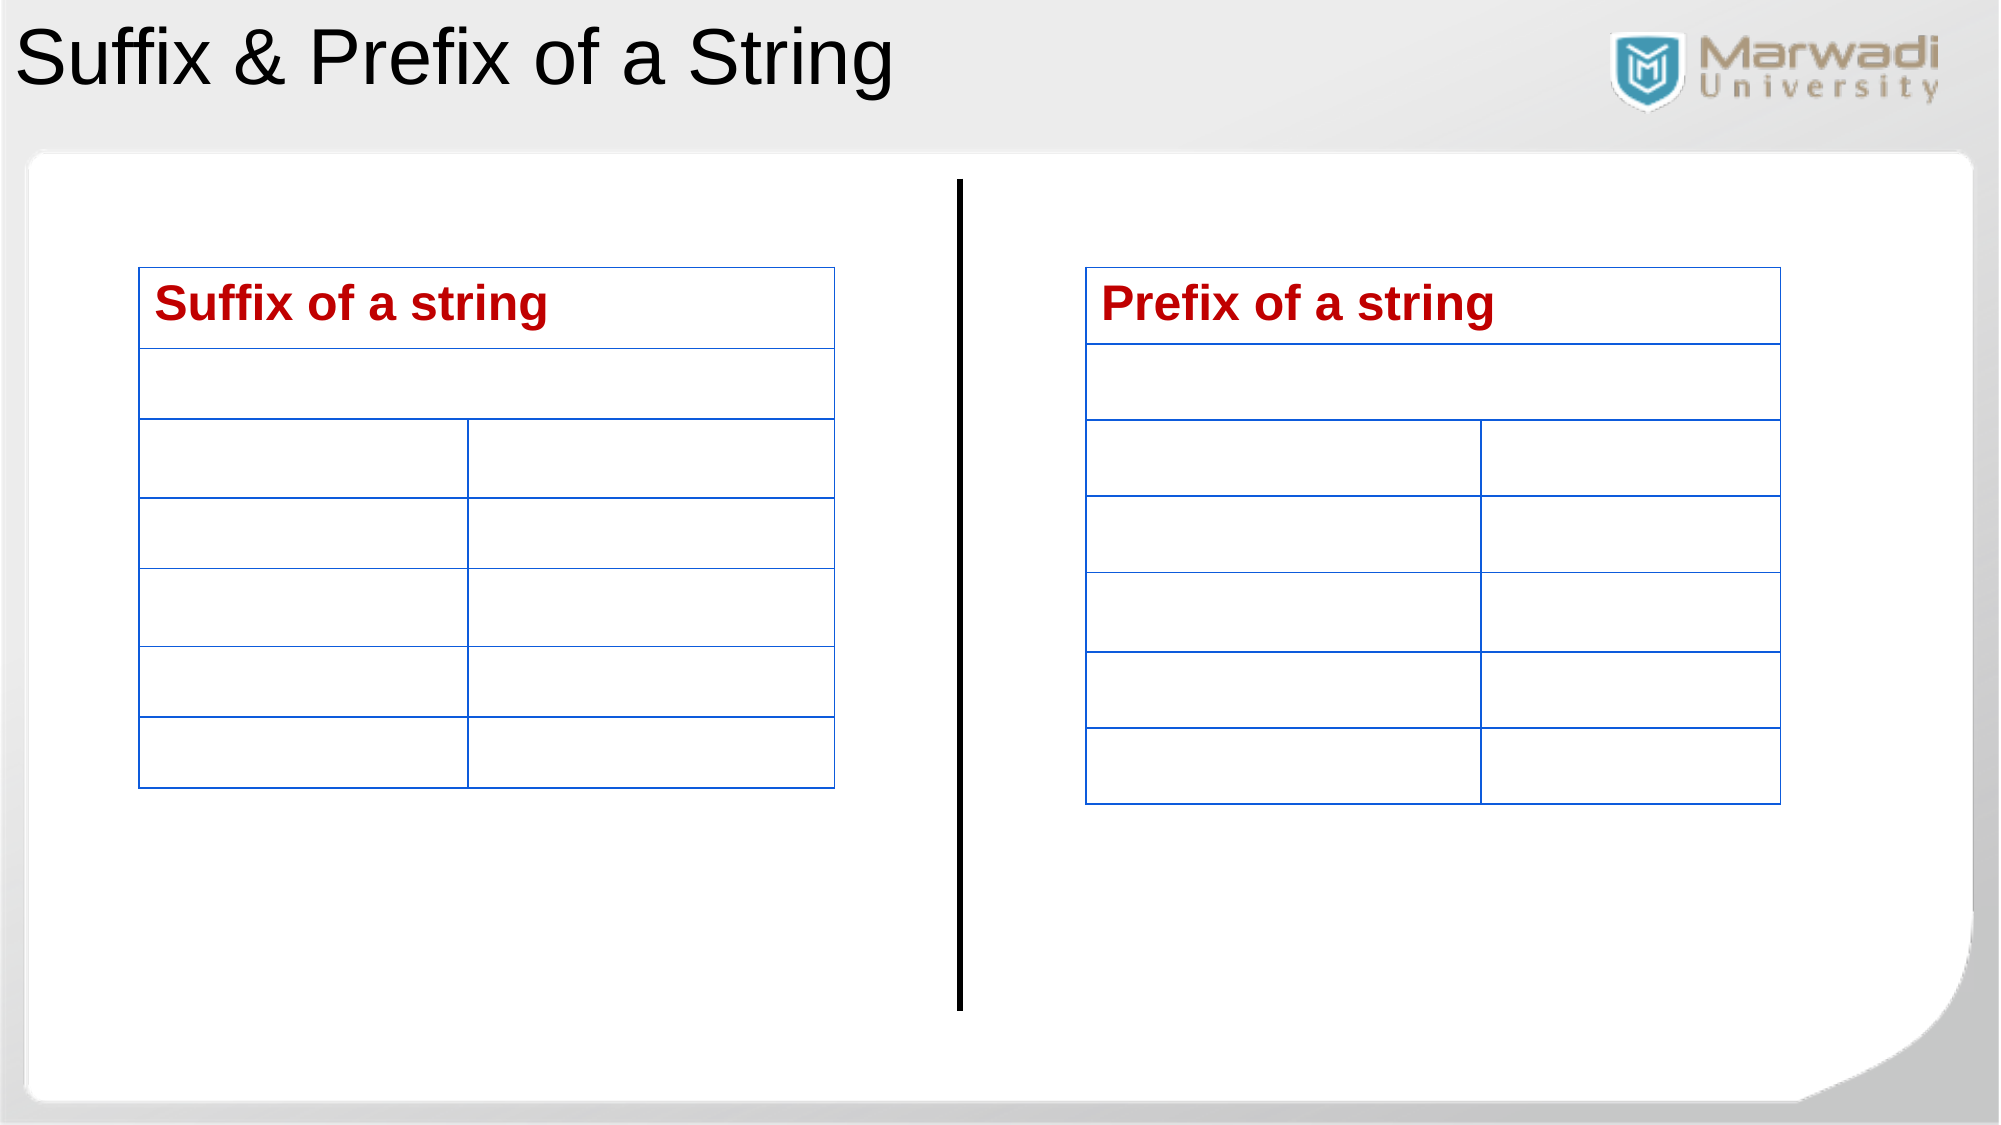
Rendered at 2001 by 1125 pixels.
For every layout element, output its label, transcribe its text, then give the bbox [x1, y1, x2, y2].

title Suffix & Prefix of a String [0, 0, 2000, 117]
picture [0, 117, 1999, 1125]
